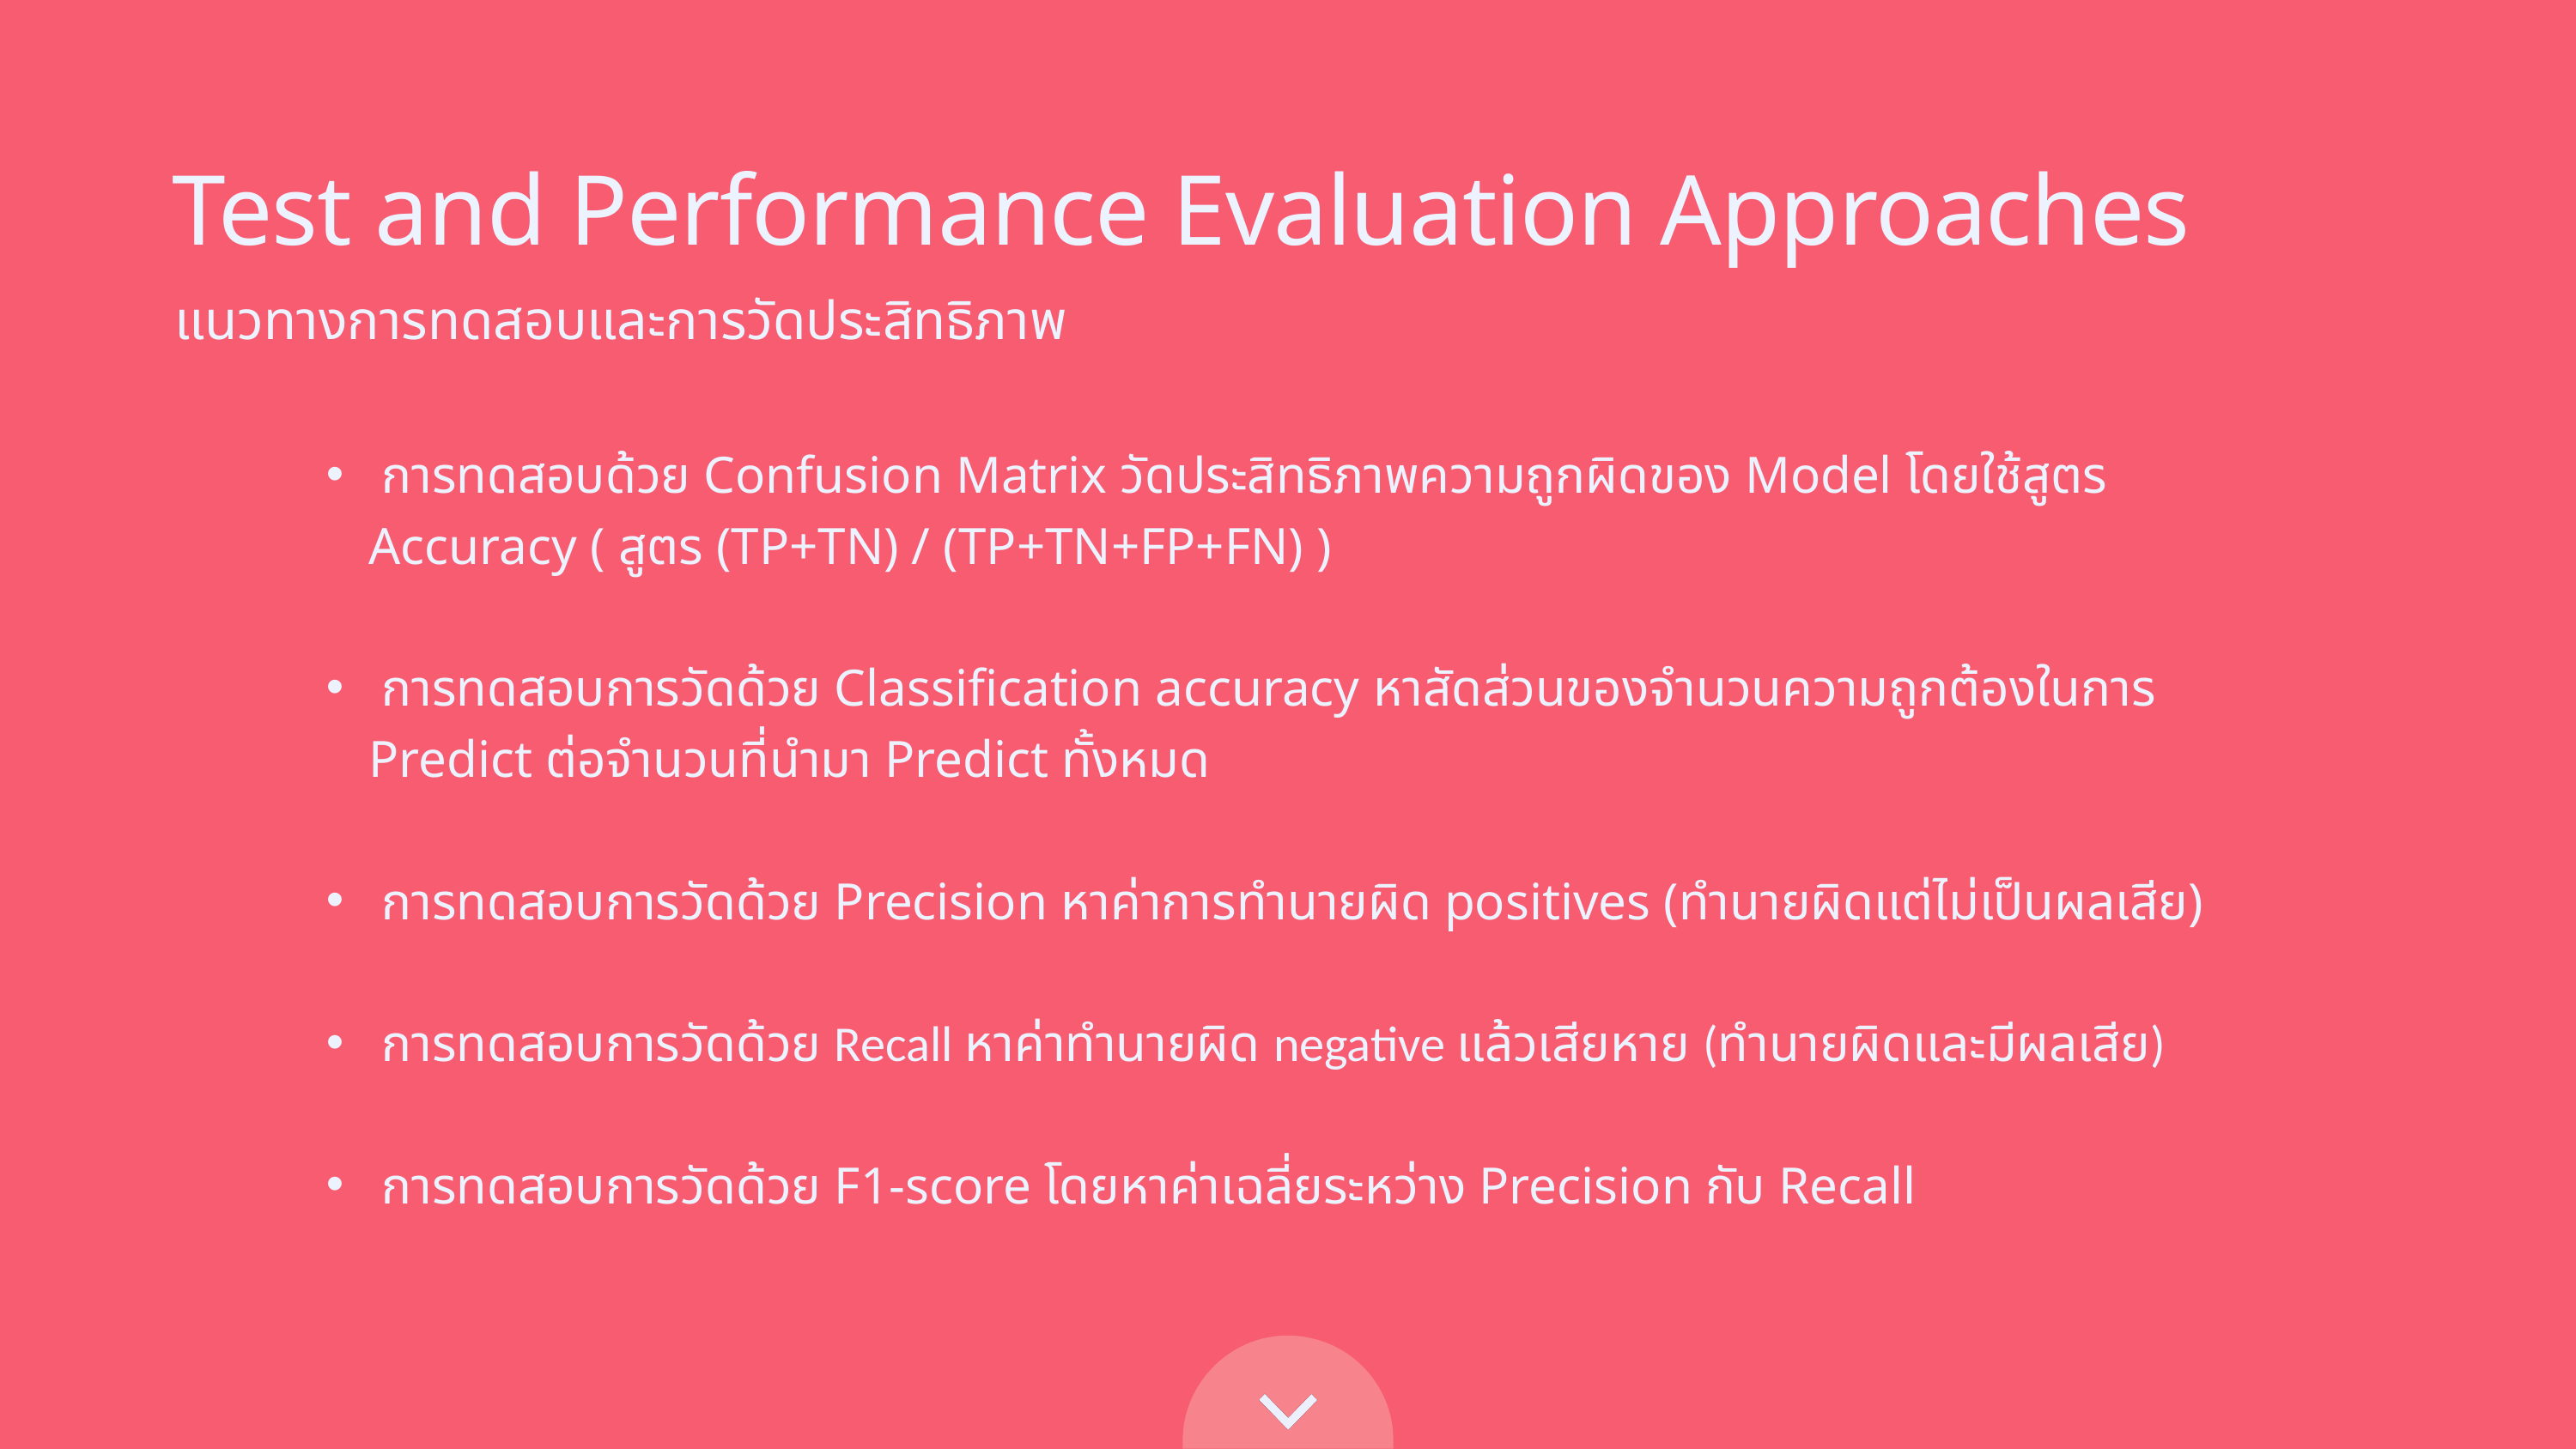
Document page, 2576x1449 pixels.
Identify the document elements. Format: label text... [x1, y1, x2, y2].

text_box การทดสอบด้วย Confusion Matrix วัดประสิทธิภาพความถูกผิดของ Model โดยใช้สูตร Accuracy ( สูตร (TP+TN) / (TP+TN+FP+FN) ) การทดสอบการวัดด้วย Classification accuracy หาสัดส่วนของจำนวนความถูกต้องในการ Predict ต่อจำนวนที่นำมา Predict ทั้งหมด การทดสอบการวัดด้วย Precision หาค่าการทำนายผิด positives (ทำนายผิดแต่ไม่เป็นผลเสีย) การทดสอบการวัดด้วย Recall หาค่าทำนายผิด negative แล้วเสียหาย (ทำนายผิดและมีผลเสีย) การทดสอบการวัดด้วย F1-score โดยหาค่าเฉลี่ยระหว่าง Precision กับ Recall [283, 432, 2293, 1214]
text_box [0, 144, 2283, 344]
picture [1267, 1380, 1309, 1443]
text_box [1182, 1335, 1394, 1449]
